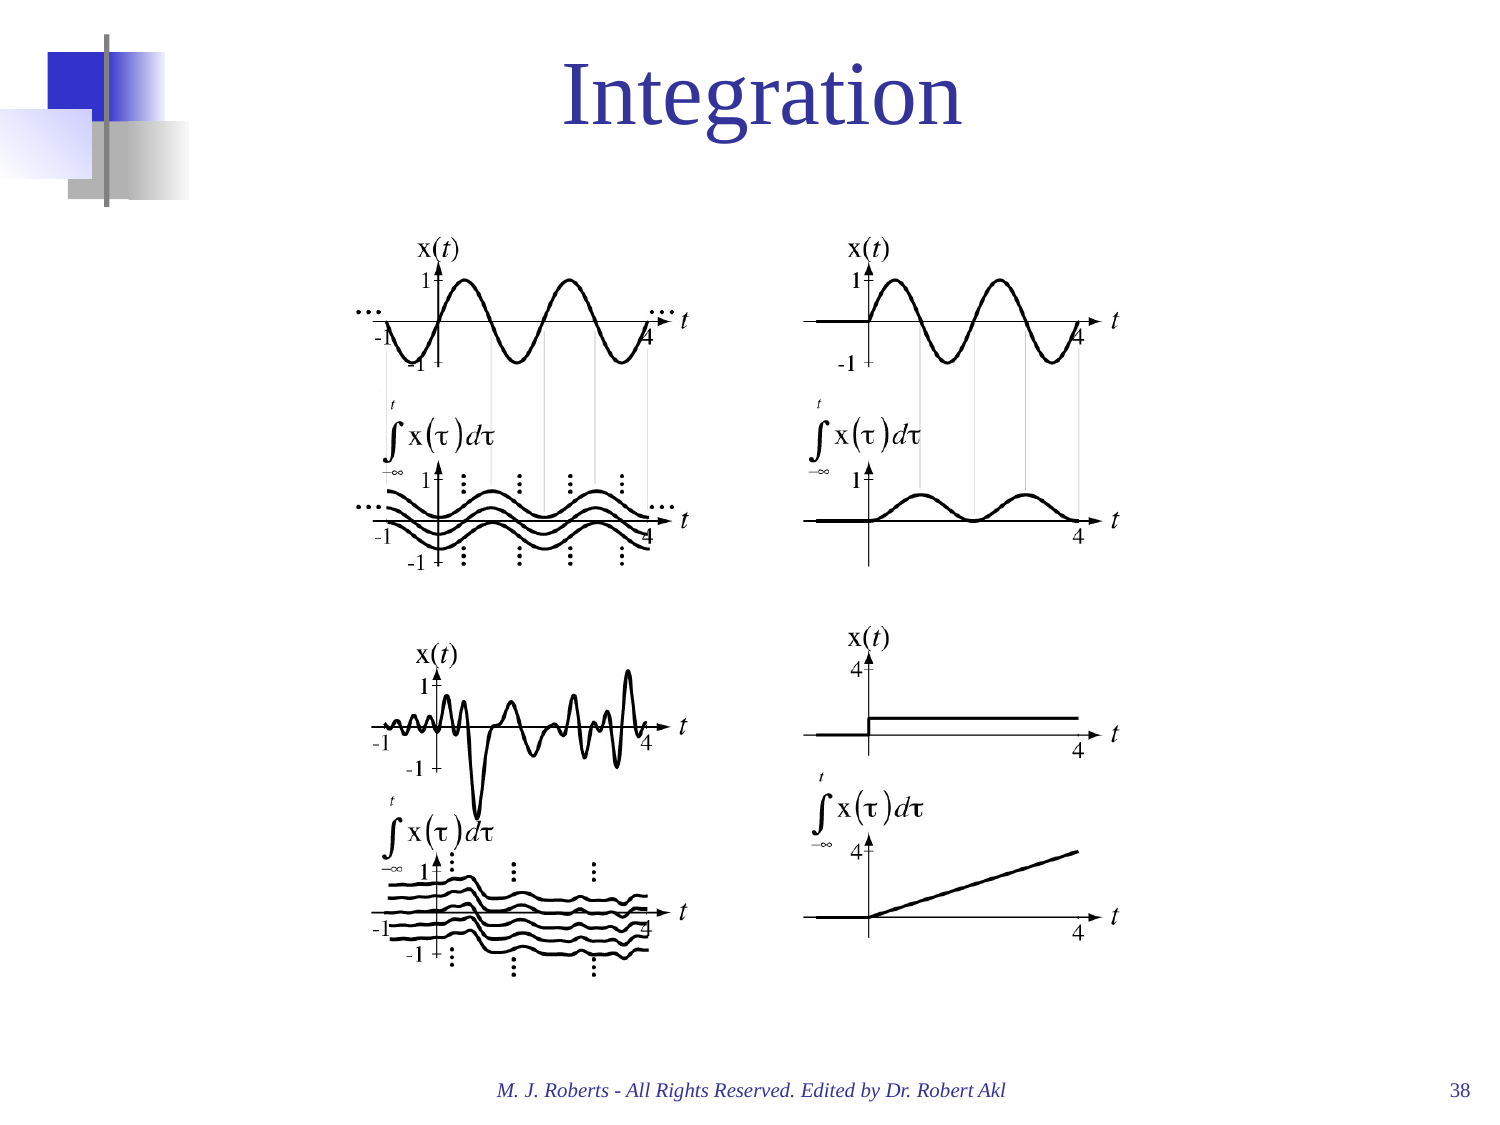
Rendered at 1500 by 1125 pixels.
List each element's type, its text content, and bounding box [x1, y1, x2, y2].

text_box M. J. Roberts - All Rights Reserved. Edited by Dr. Robert Akl [453, 1068, 1050, 1119]
picture [350, 230, 1120, 977]
text_box ‹#› [1173, 1068, 1486, 1119]
title Integration [125, 24, 1400, 150]
